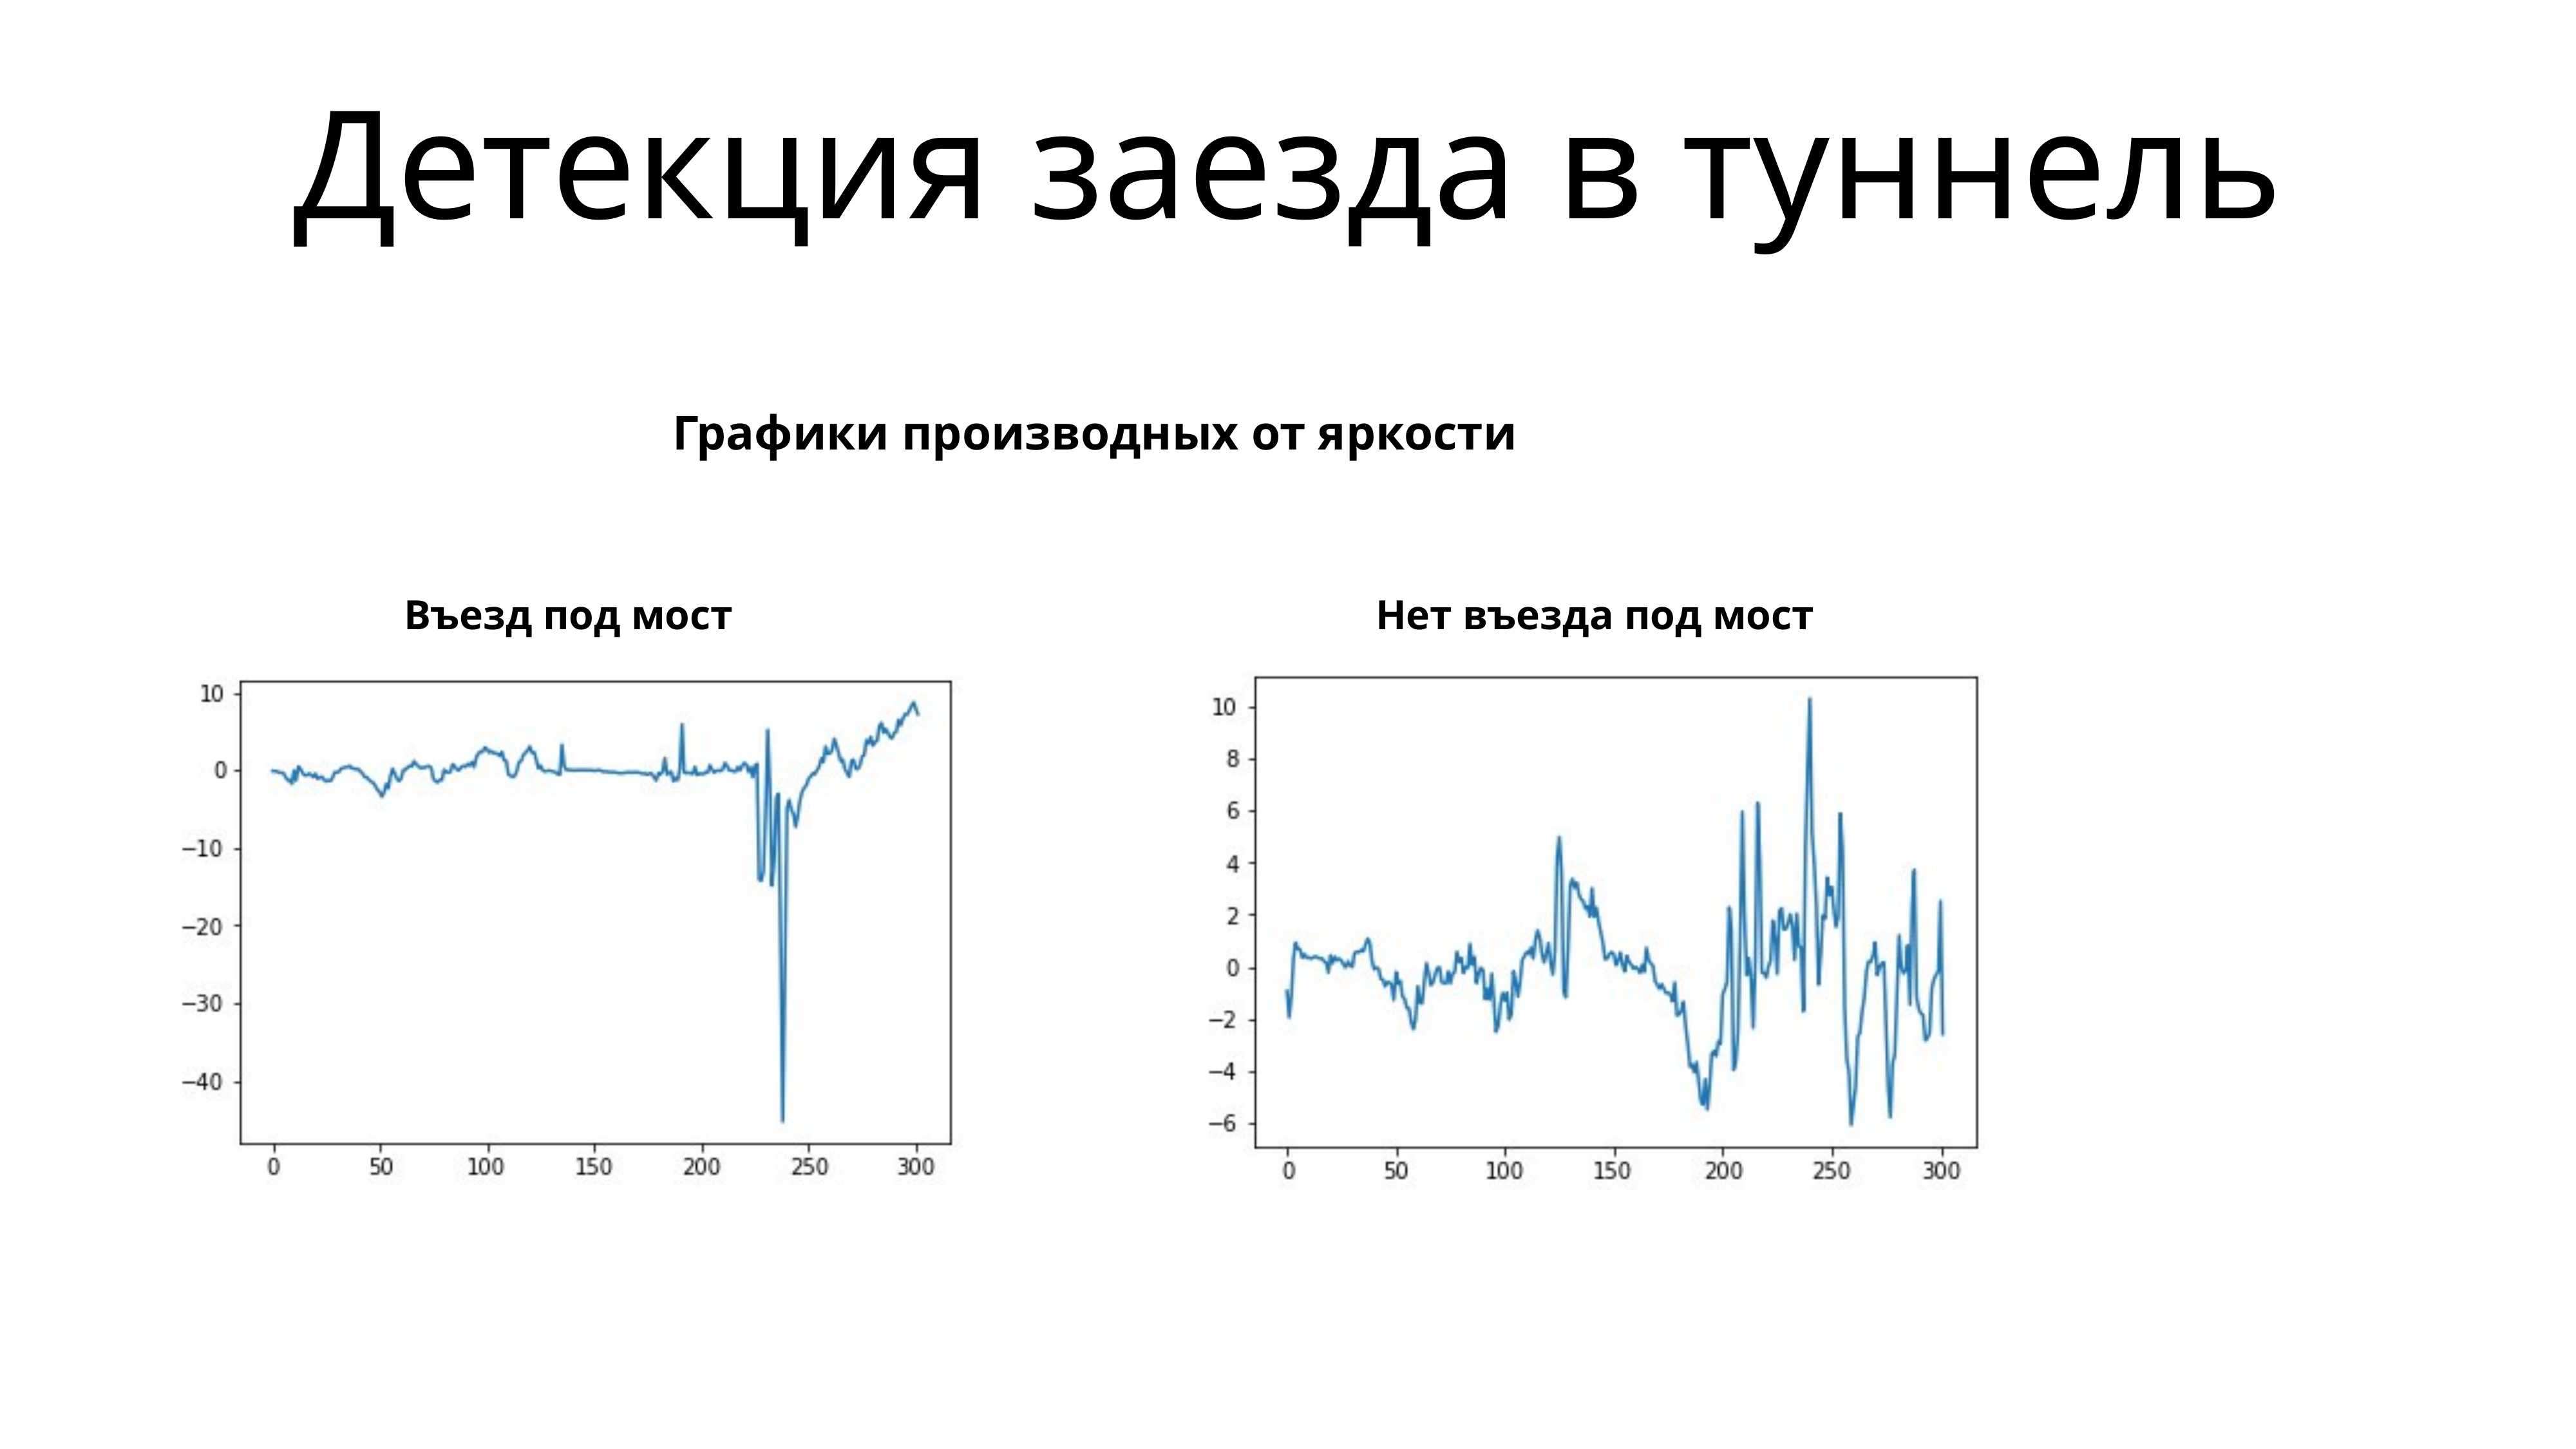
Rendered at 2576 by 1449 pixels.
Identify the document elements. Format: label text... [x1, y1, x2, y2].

text_box Графики производных от яркости [667, 397, 1523, 465]
text_box Нет въезда под мост [1370, 583, 1821, 643]
text_box Въезд под мост [135, 583, 1002, 643]
picture [166, 660, 972, 1195]
picture [1192, 656, 1998, 1199]
title Детекция заезда в туннель [178, 37, 2398, 279]
